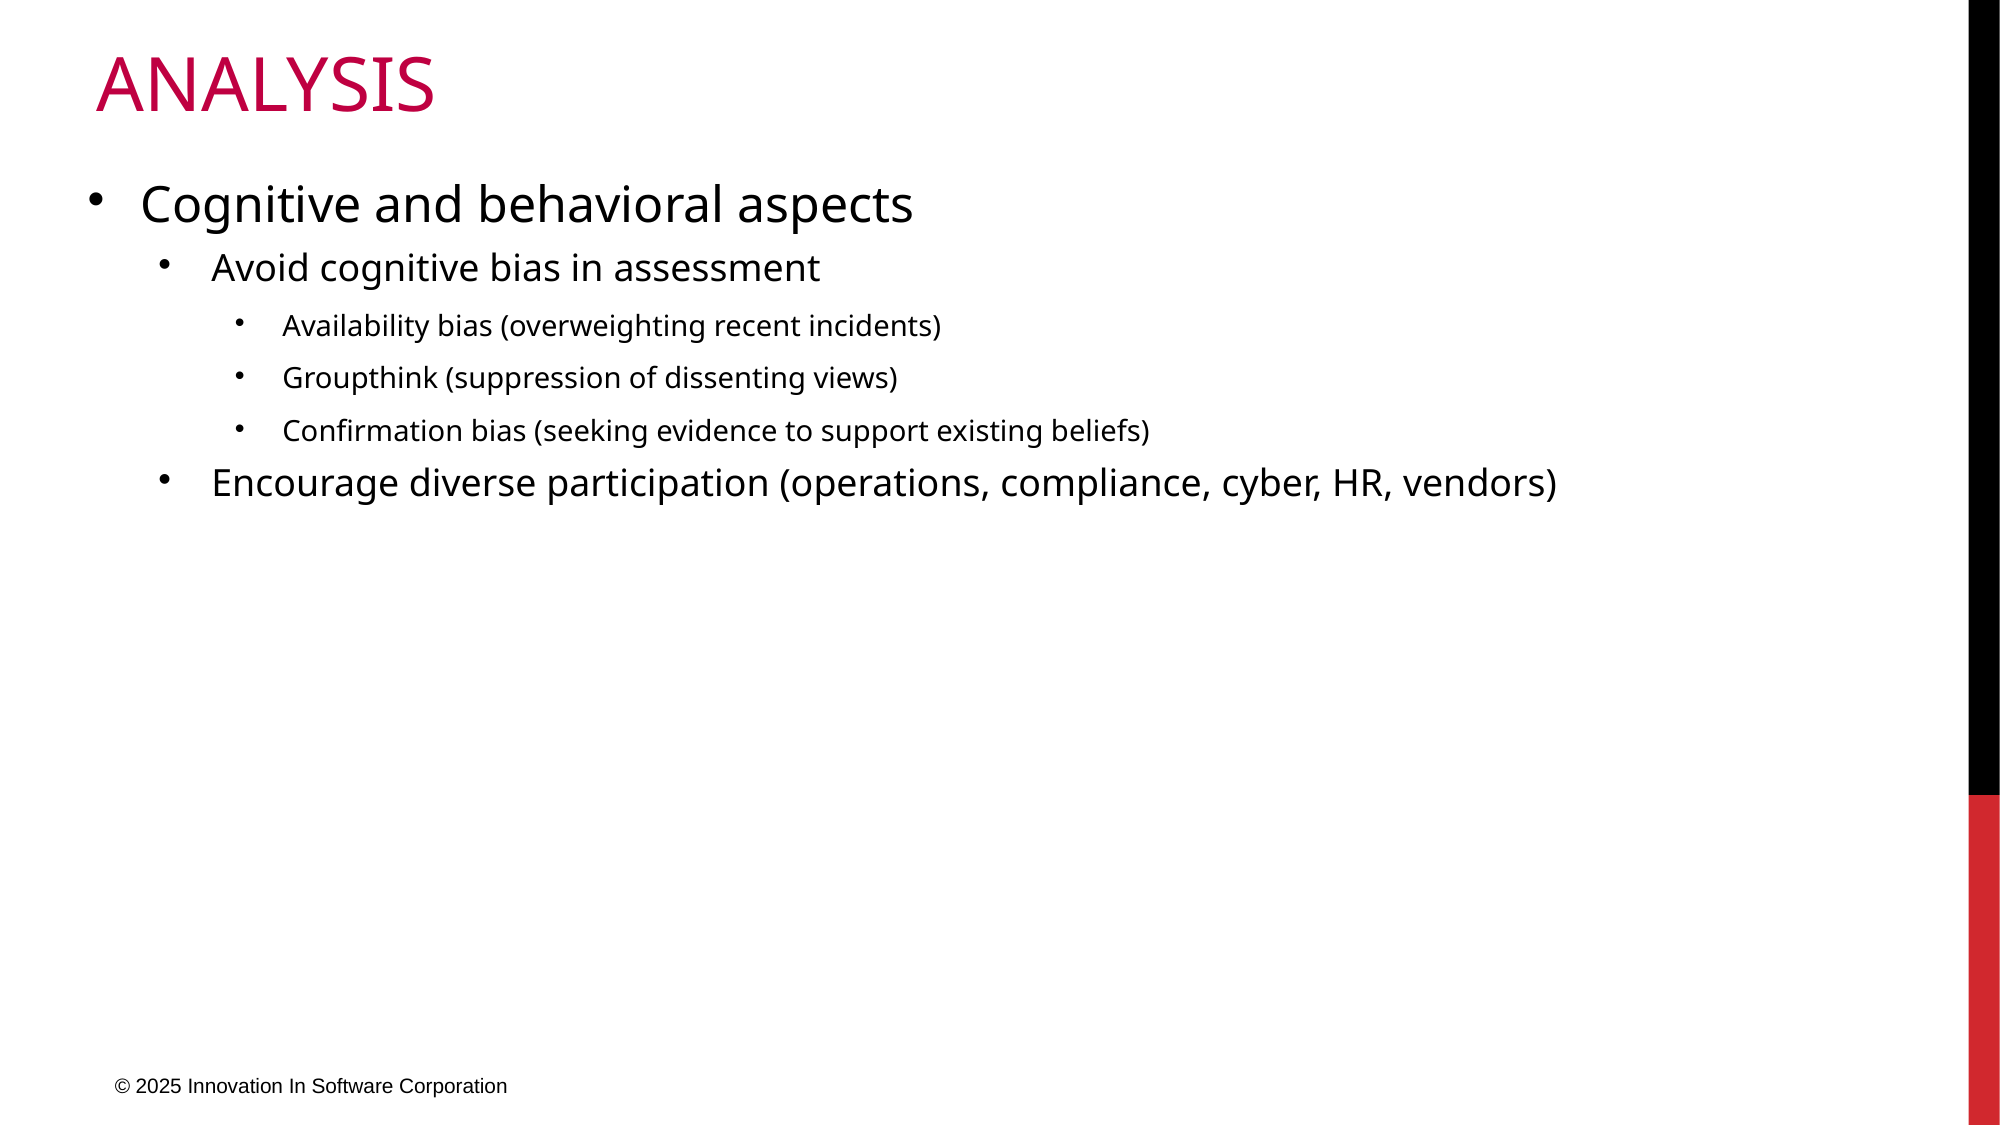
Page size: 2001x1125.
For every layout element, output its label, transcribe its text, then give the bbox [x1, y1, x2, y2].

footer © 2025 Innovation In Software Corporation [99, 1065, 850, 1112]
title Analysis [96, 0, 1769, 185]
list Cognitive and behavioral aspects Avoid cognitive bias in assessment Availability bias (overweighting recent incidents) Groupthink (suppression of dissenting views) Confirmation bias (seeking evidence to support existing beliefs) Encourage diverse participation (operations, compliance, cyber, HR, vendors) [69, 172, 1766, 990]
